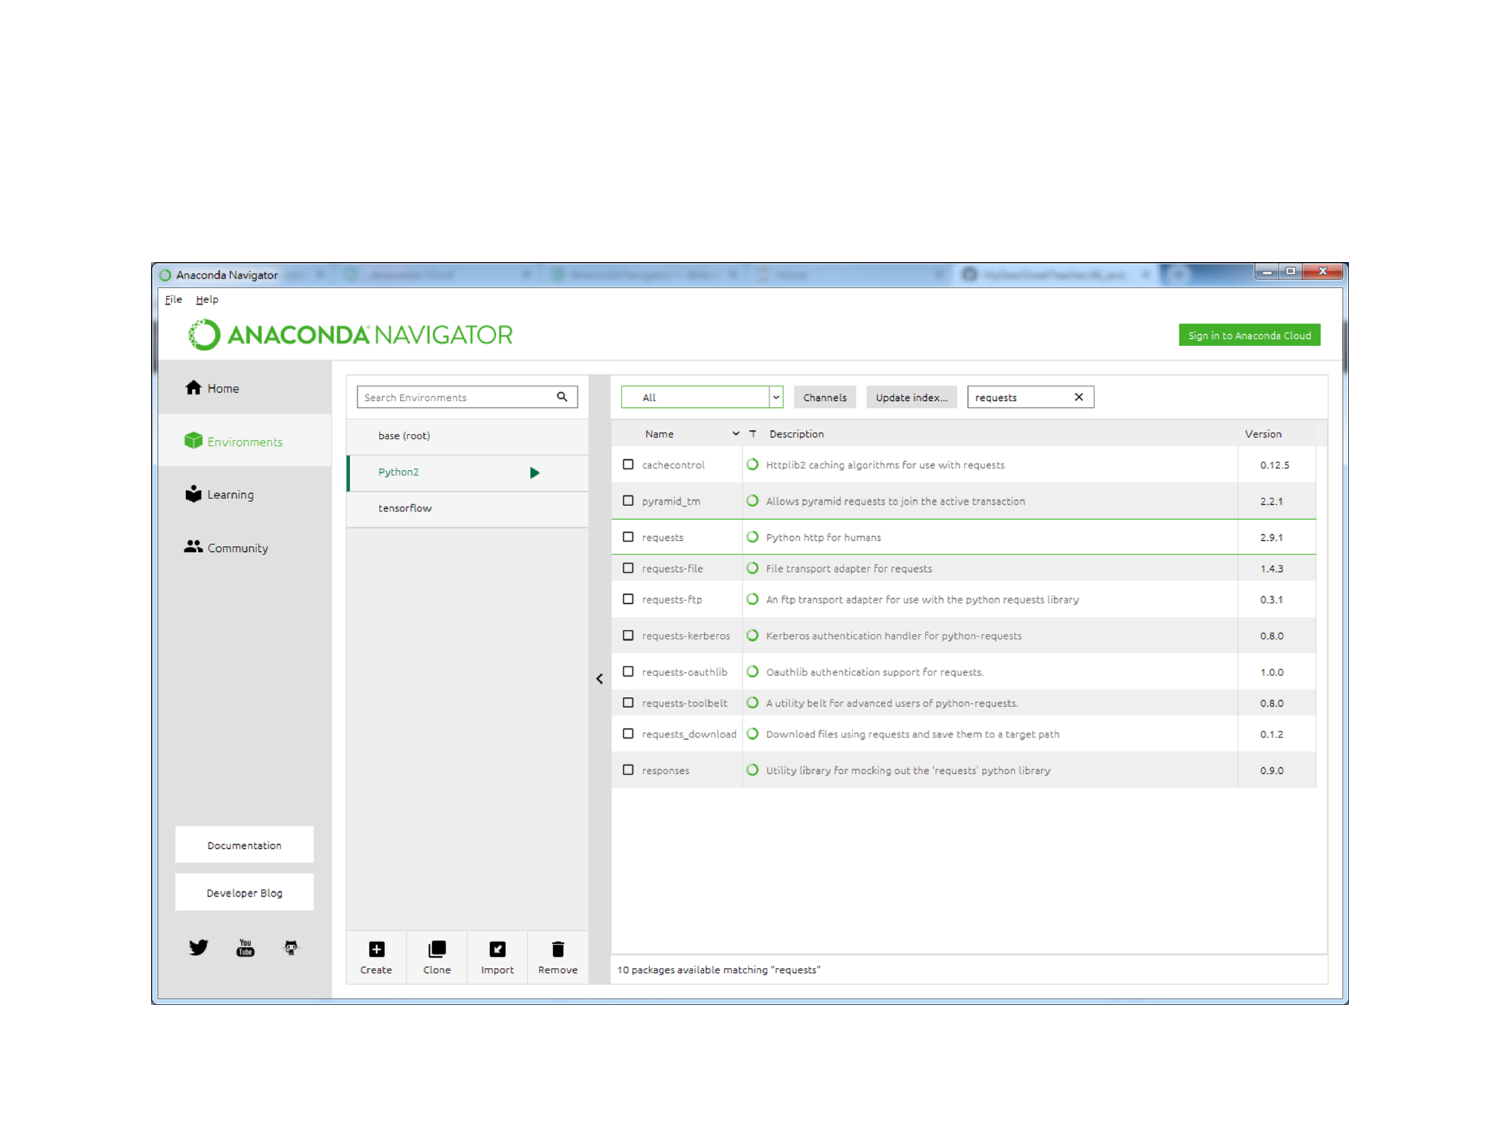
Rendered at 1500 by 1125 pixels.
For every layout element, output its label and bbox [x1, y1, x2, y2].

list [151, 262, 1349, 1006]
